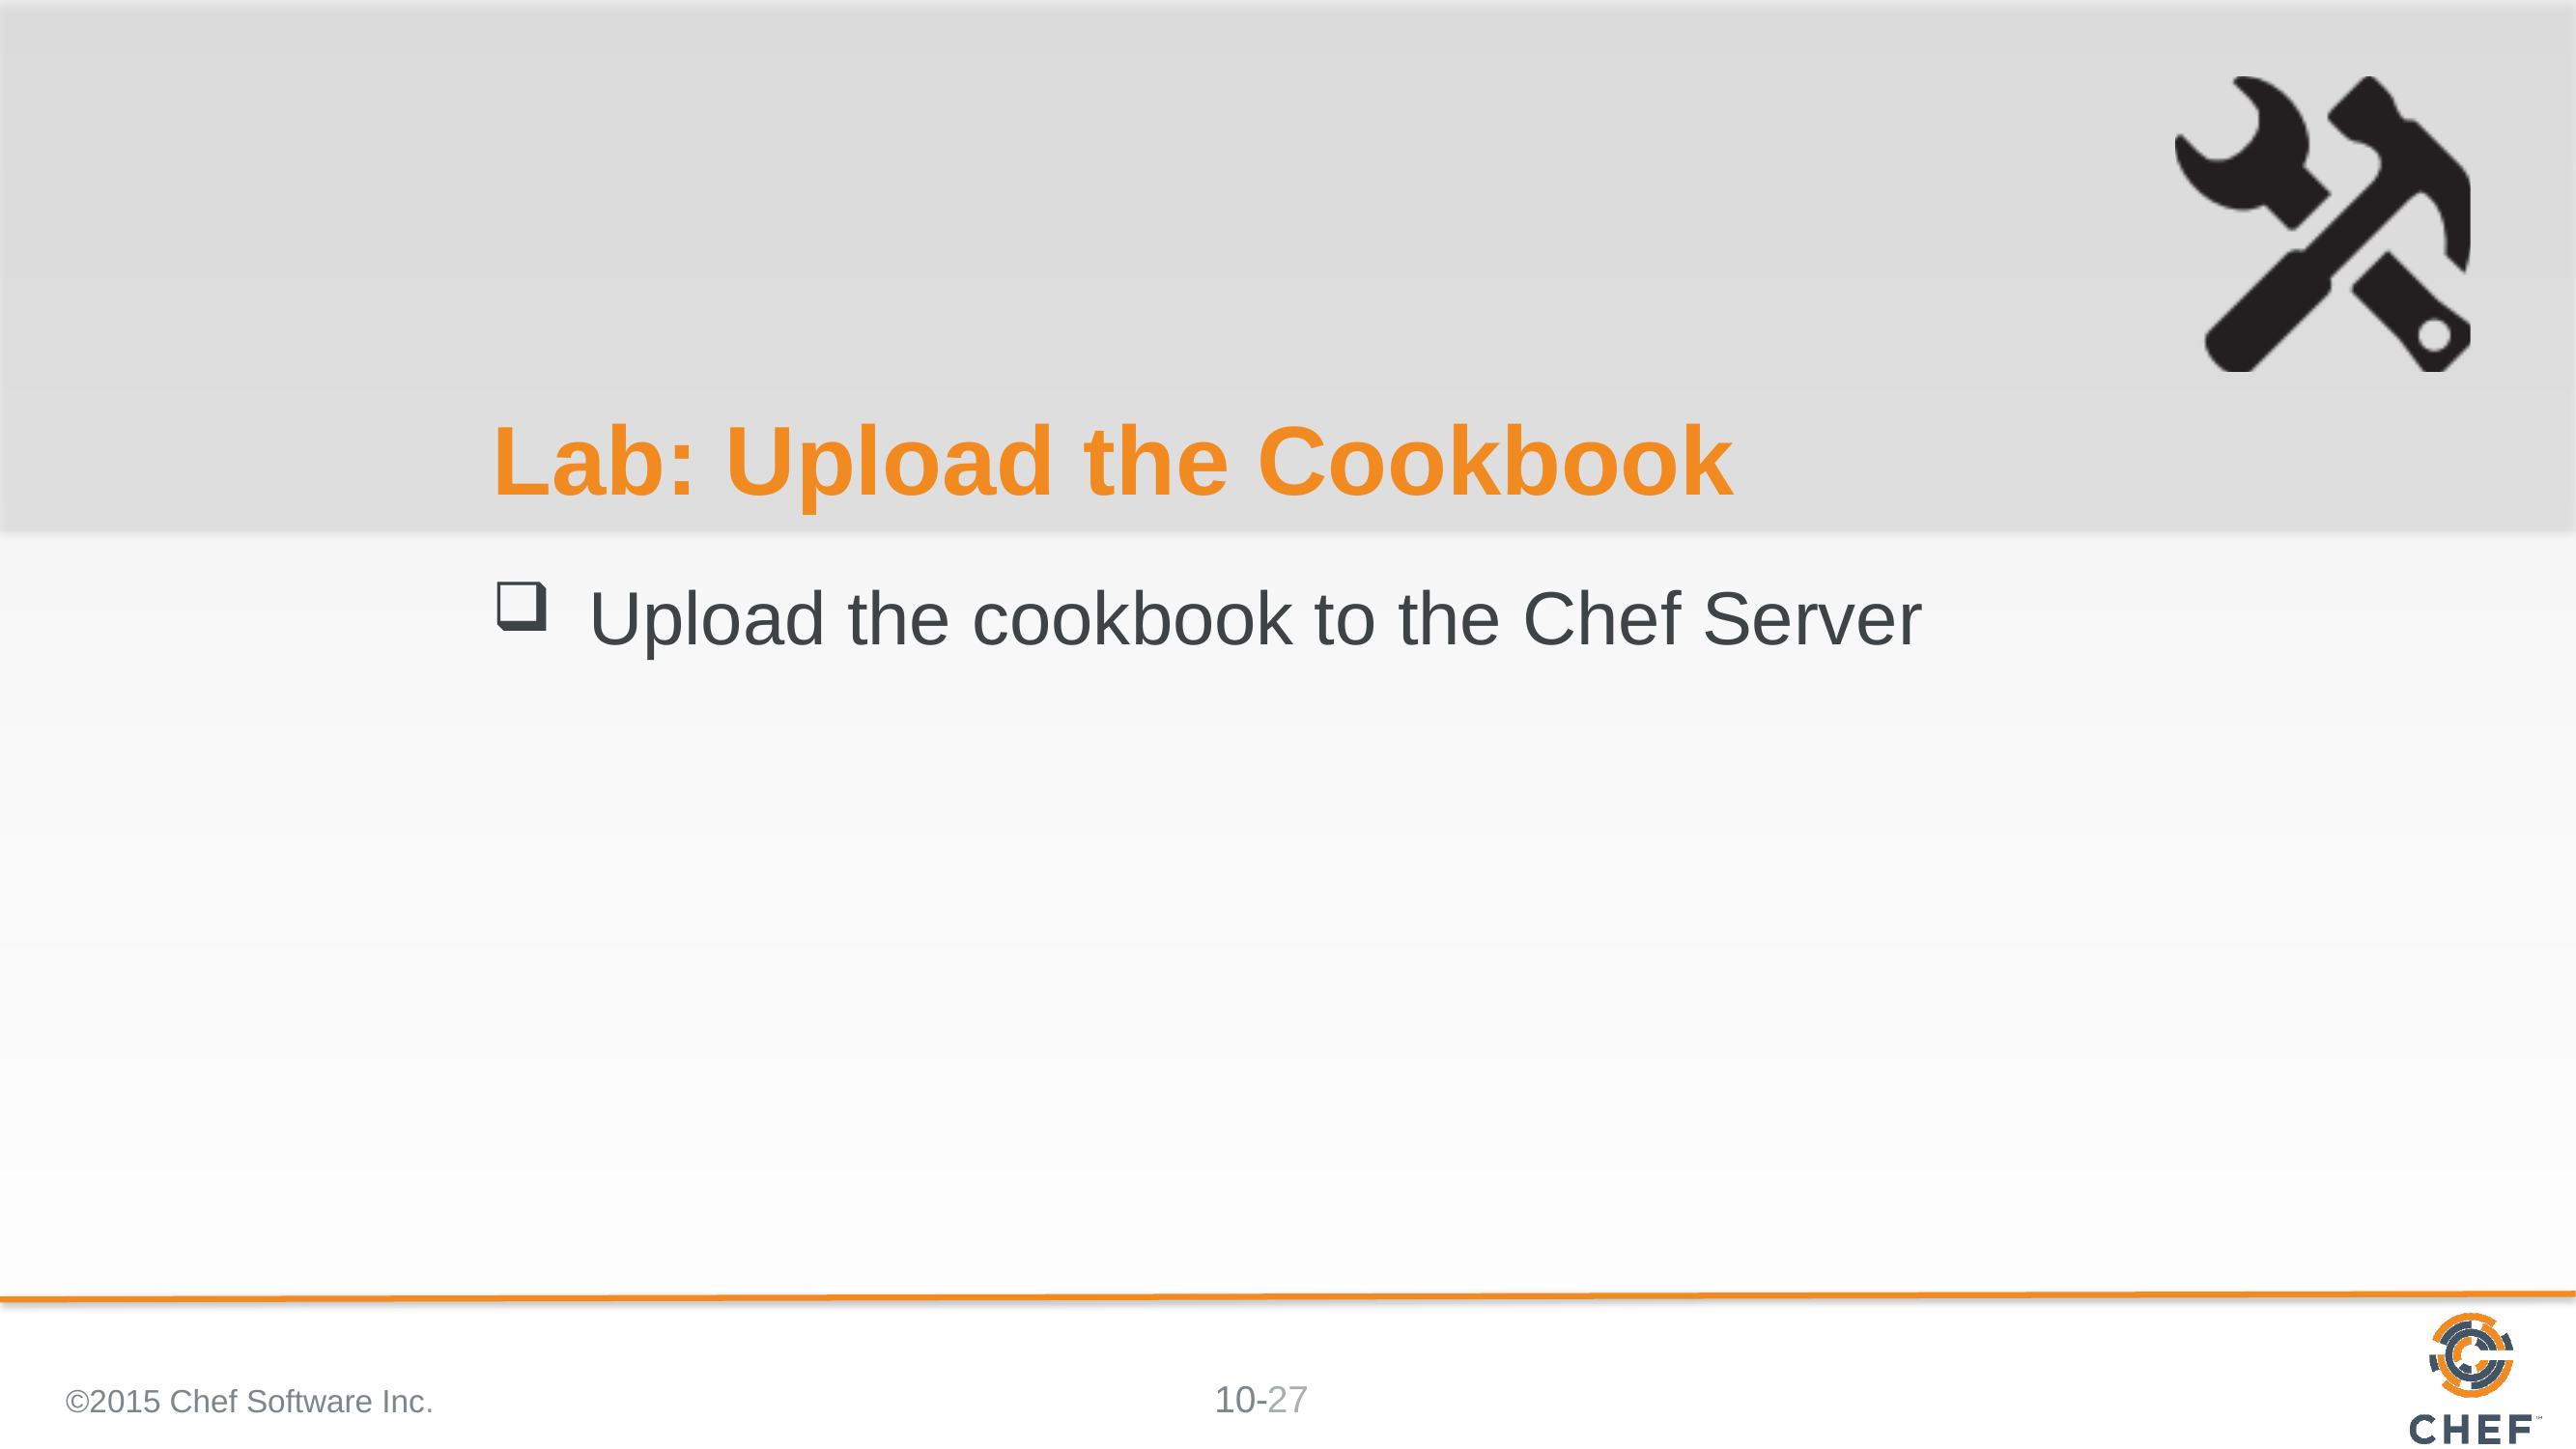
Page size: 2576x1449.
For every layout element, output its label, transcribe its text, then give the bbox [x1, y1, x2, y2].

title Lab: Upload the Cookbook [477, 395, 2217, 531]
subtitle Upload the cookbook to the Chef Server [477, 555, 2217, 1087]
slide_number 27 [998, 1359, 1578, 1437]
footer ©2015 Chef Software Inc. [51, 1359, 952, 1440]
picture [2399, 1297, 2550, 1449]
